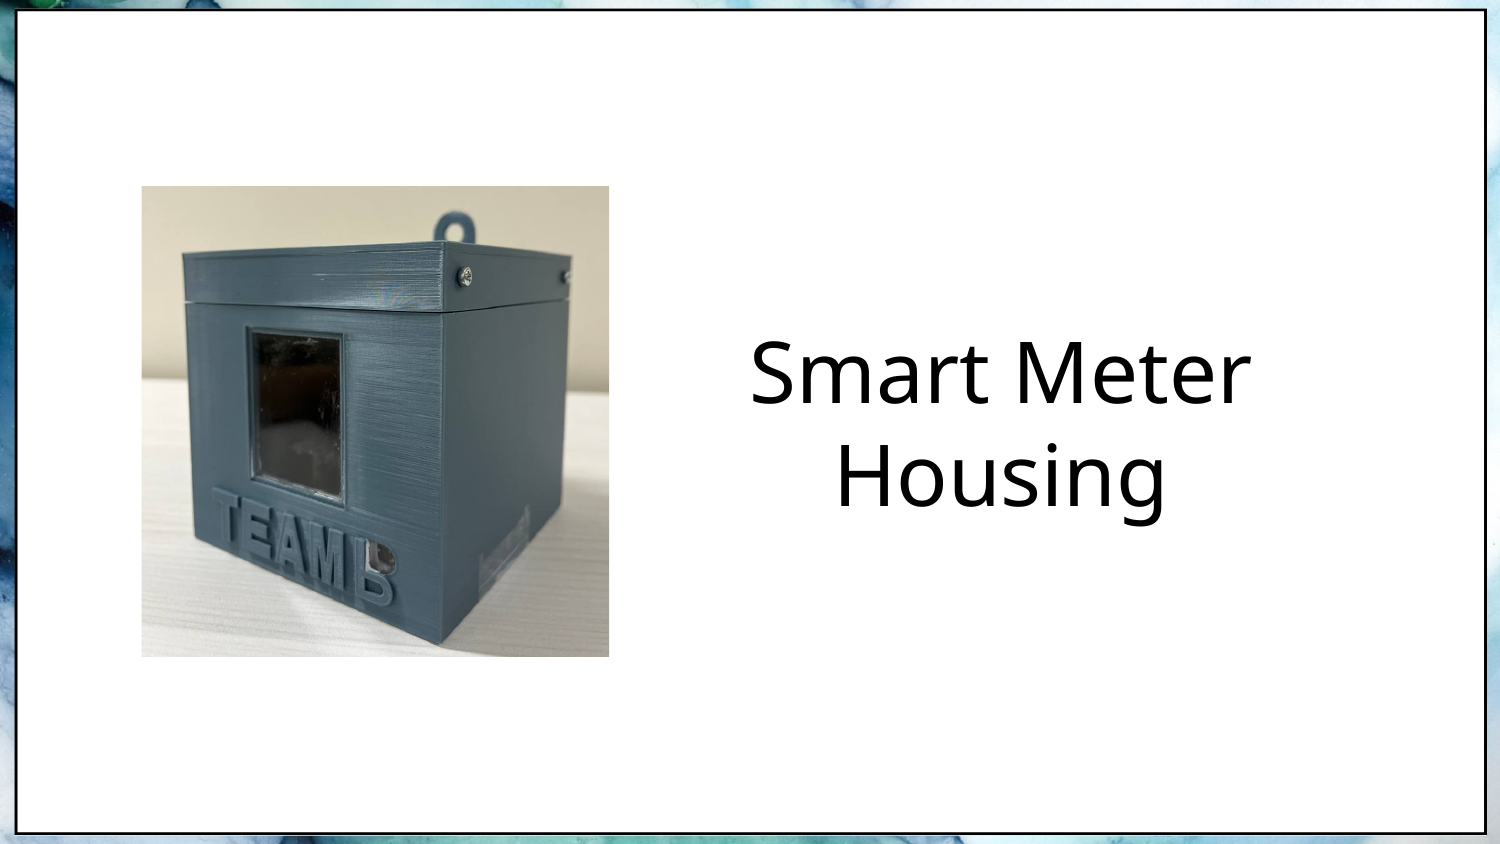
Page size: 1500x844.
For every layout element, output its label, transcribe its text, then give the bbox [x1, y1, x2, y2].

picture [0, 0, 1500, 844]
text_box Smart Meter Housing [628, 303, 1375, 538]
